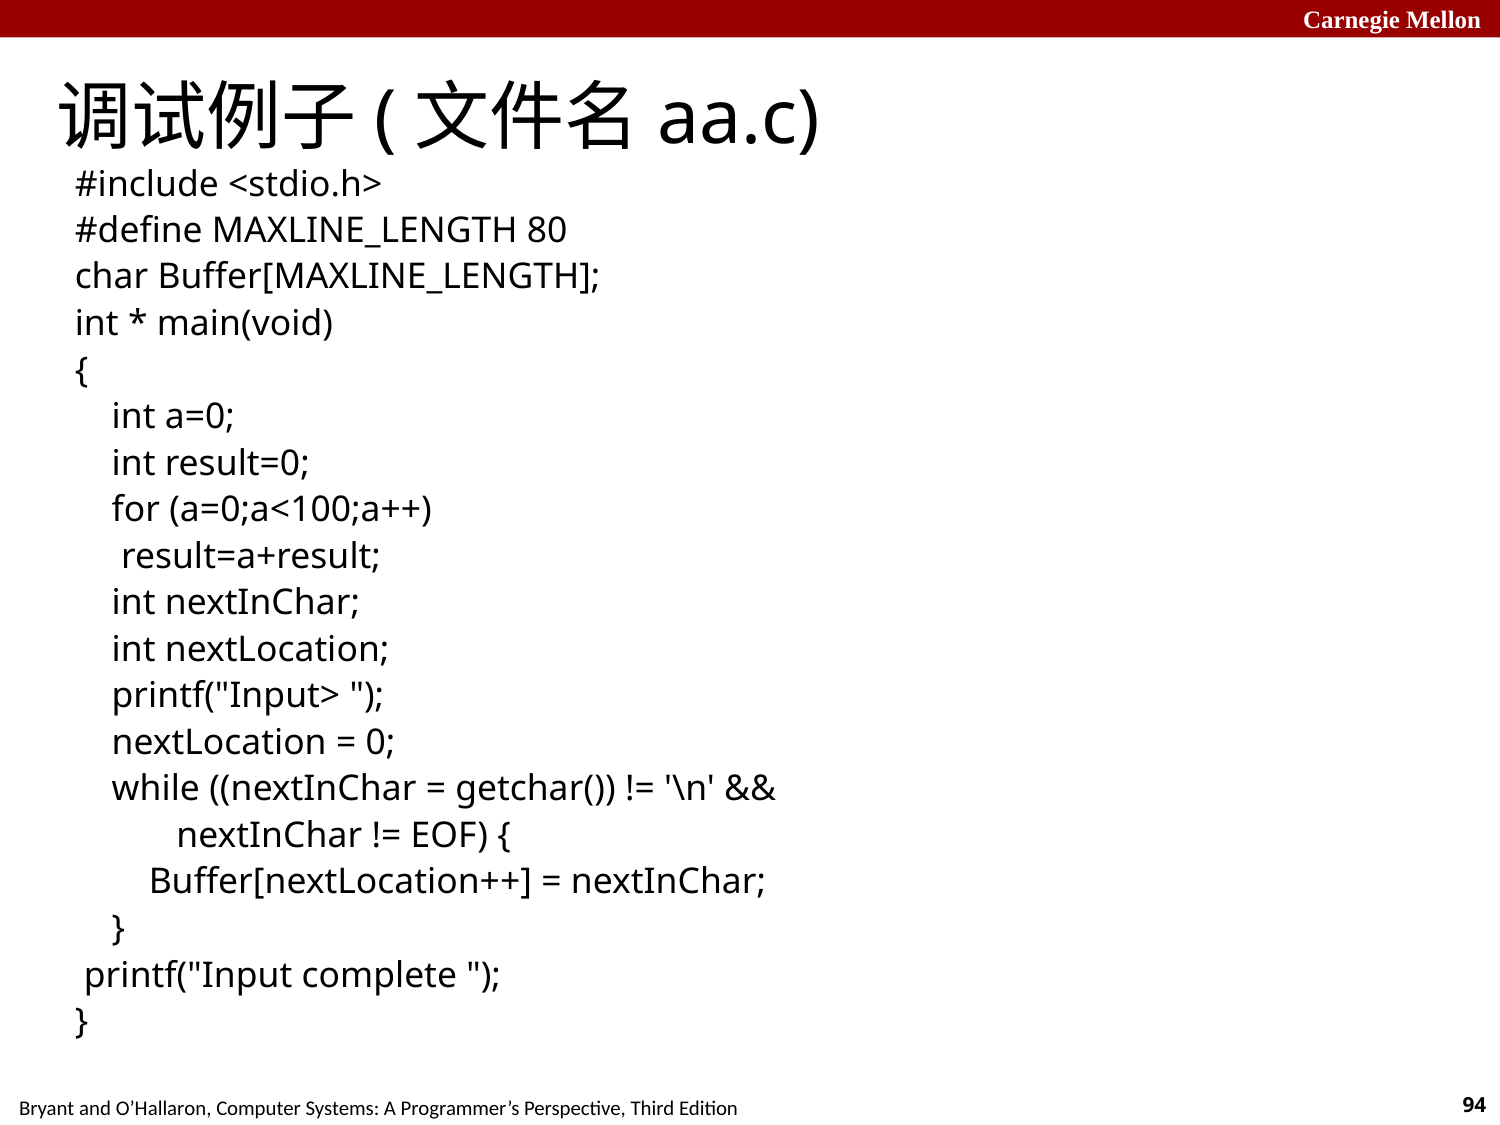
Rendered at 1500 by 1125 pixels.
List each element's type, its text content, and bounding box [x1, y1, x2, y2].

title 调试例子(文件名aa.c) [49, 67, 1426, 160]
list #include <stdio.h> #define MAXLINE_LENGTH 80 char Buffer[MAXLINE_LENGTH]; int * main(void) { int a=0; int result=0; for (a=0;a<100;a++) result=a+result; int nextInChar; int nextLocation; printf("Input> "); nextLocation = 0; while ((nextInChar = getchar()) != '\n' && nextInChar != EOF) { Buffer[nextLocation++] = nextInChar; } printf("Input complete "); } [62, 162, 1438, 1055]
